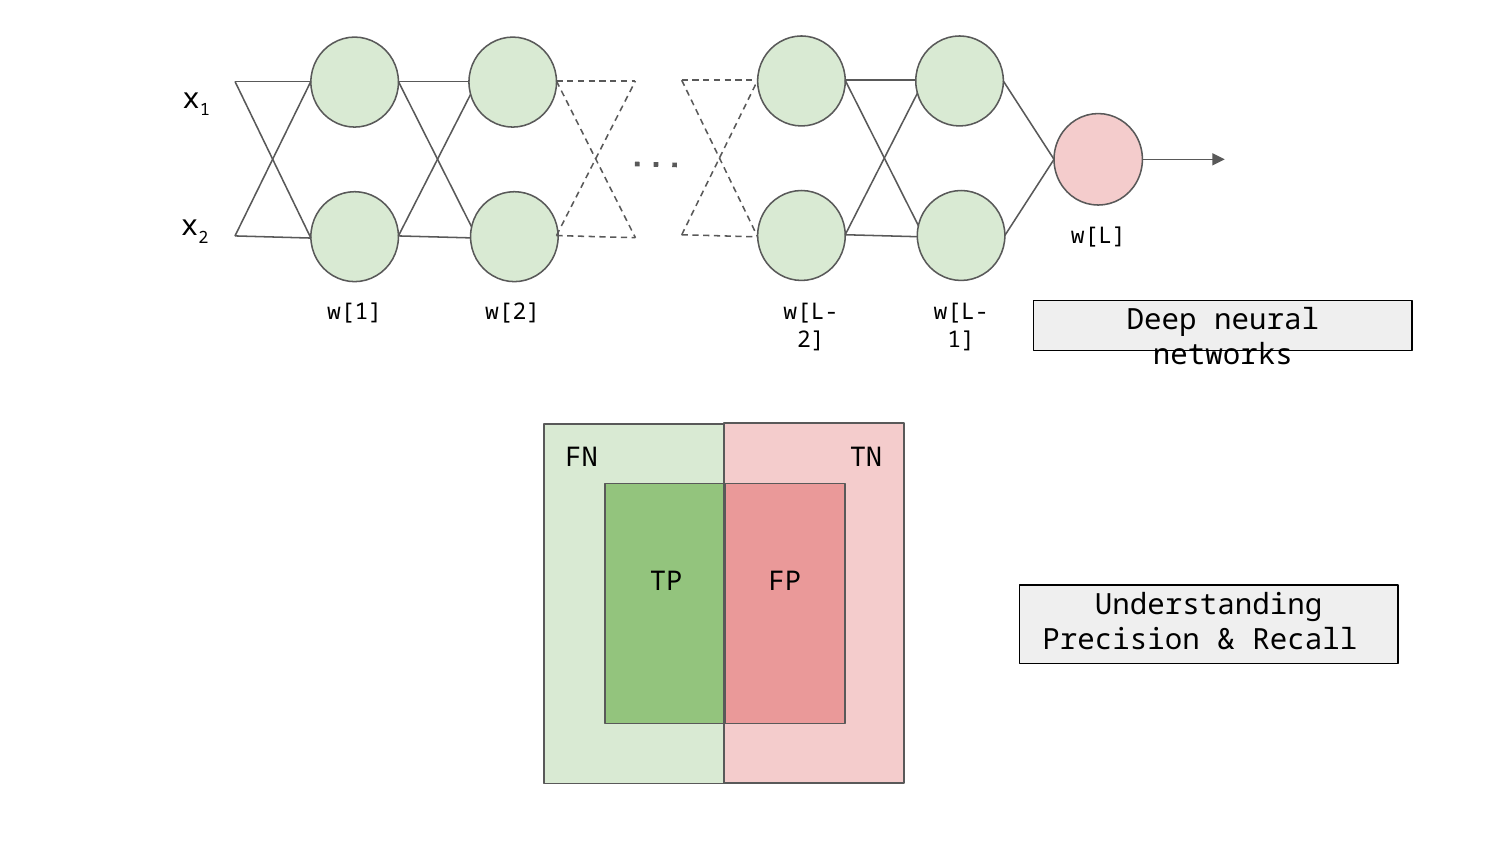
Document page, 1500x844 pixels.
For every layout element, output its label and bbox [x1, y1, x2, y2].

text_box [1033, 300, 1413, 351]
text_box [543, 423, 904, 784]
text_box [681, 35, 1225, 344]
text_box [1019, 585, 1398, 664]
text_box [150, 37, 678, 344]
